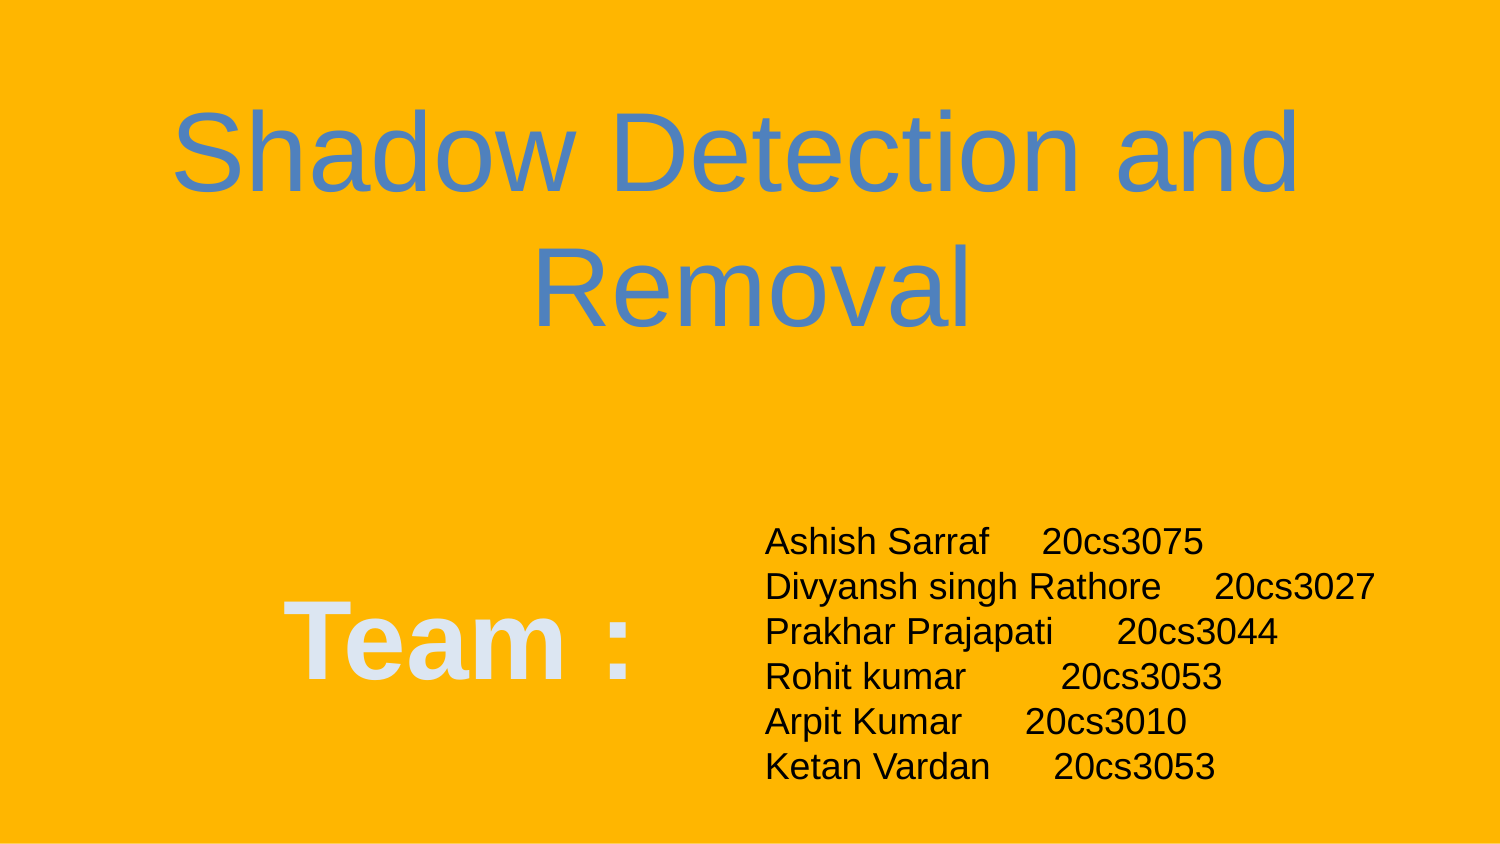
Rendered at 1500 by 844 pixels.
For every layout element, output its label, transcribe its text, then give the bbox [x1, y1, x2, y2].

text_box Shadow Detection and Removal [155, 71, 1317, 357]
text_box Team : [268, 559, 653, 710]
text_box Ashish Sarraf 20cs3075 Divyansh singh Rathore 20cs3027 Prakhar Prajapati 20cs3044 Rohit kumar 20cs3053 Arpit Kumar 20cs3010 Ketan Vardan 20cs3053 [749, 509, 1438, 794]
